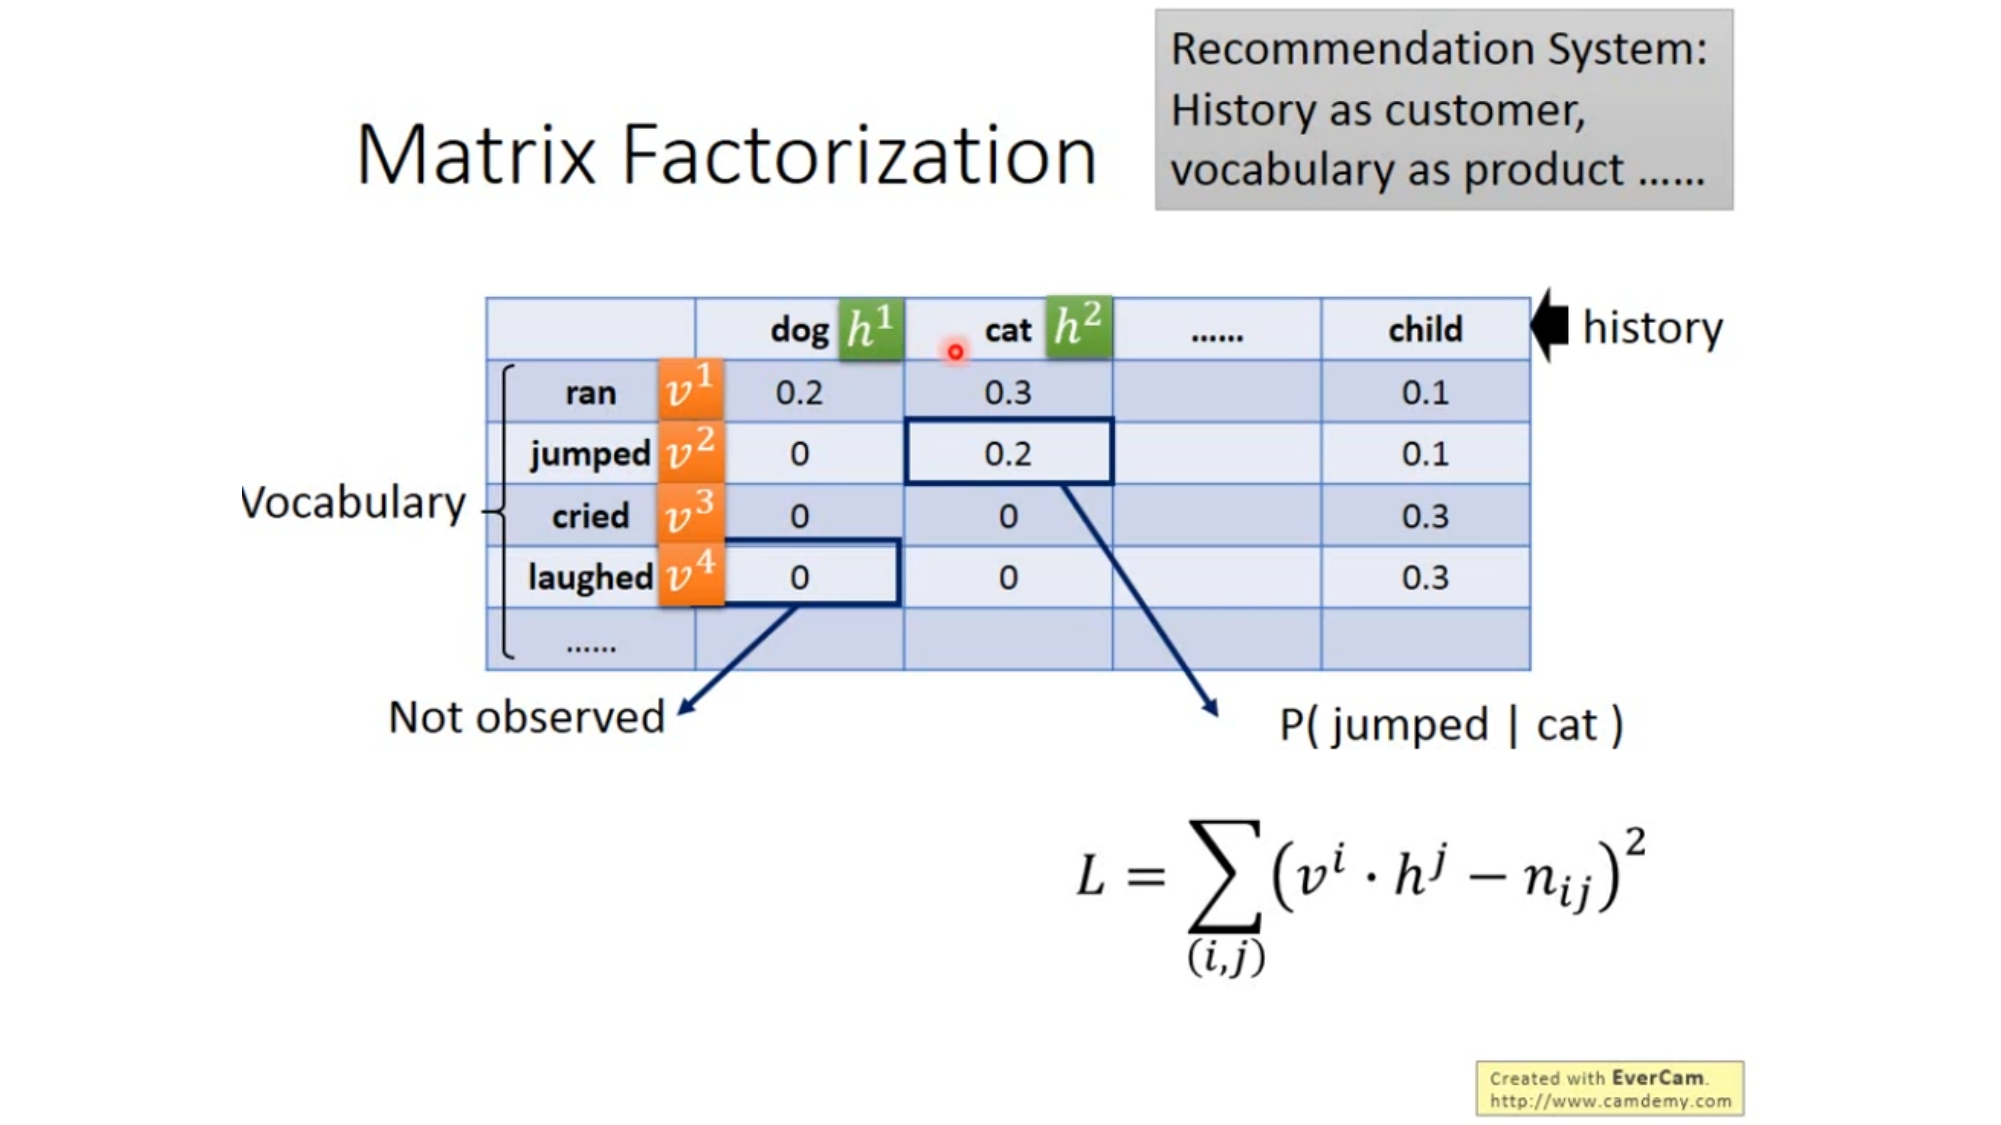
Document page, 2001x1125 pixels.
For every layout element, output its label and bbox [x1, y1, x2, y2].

picture [242, 0, 1758, 1125]
